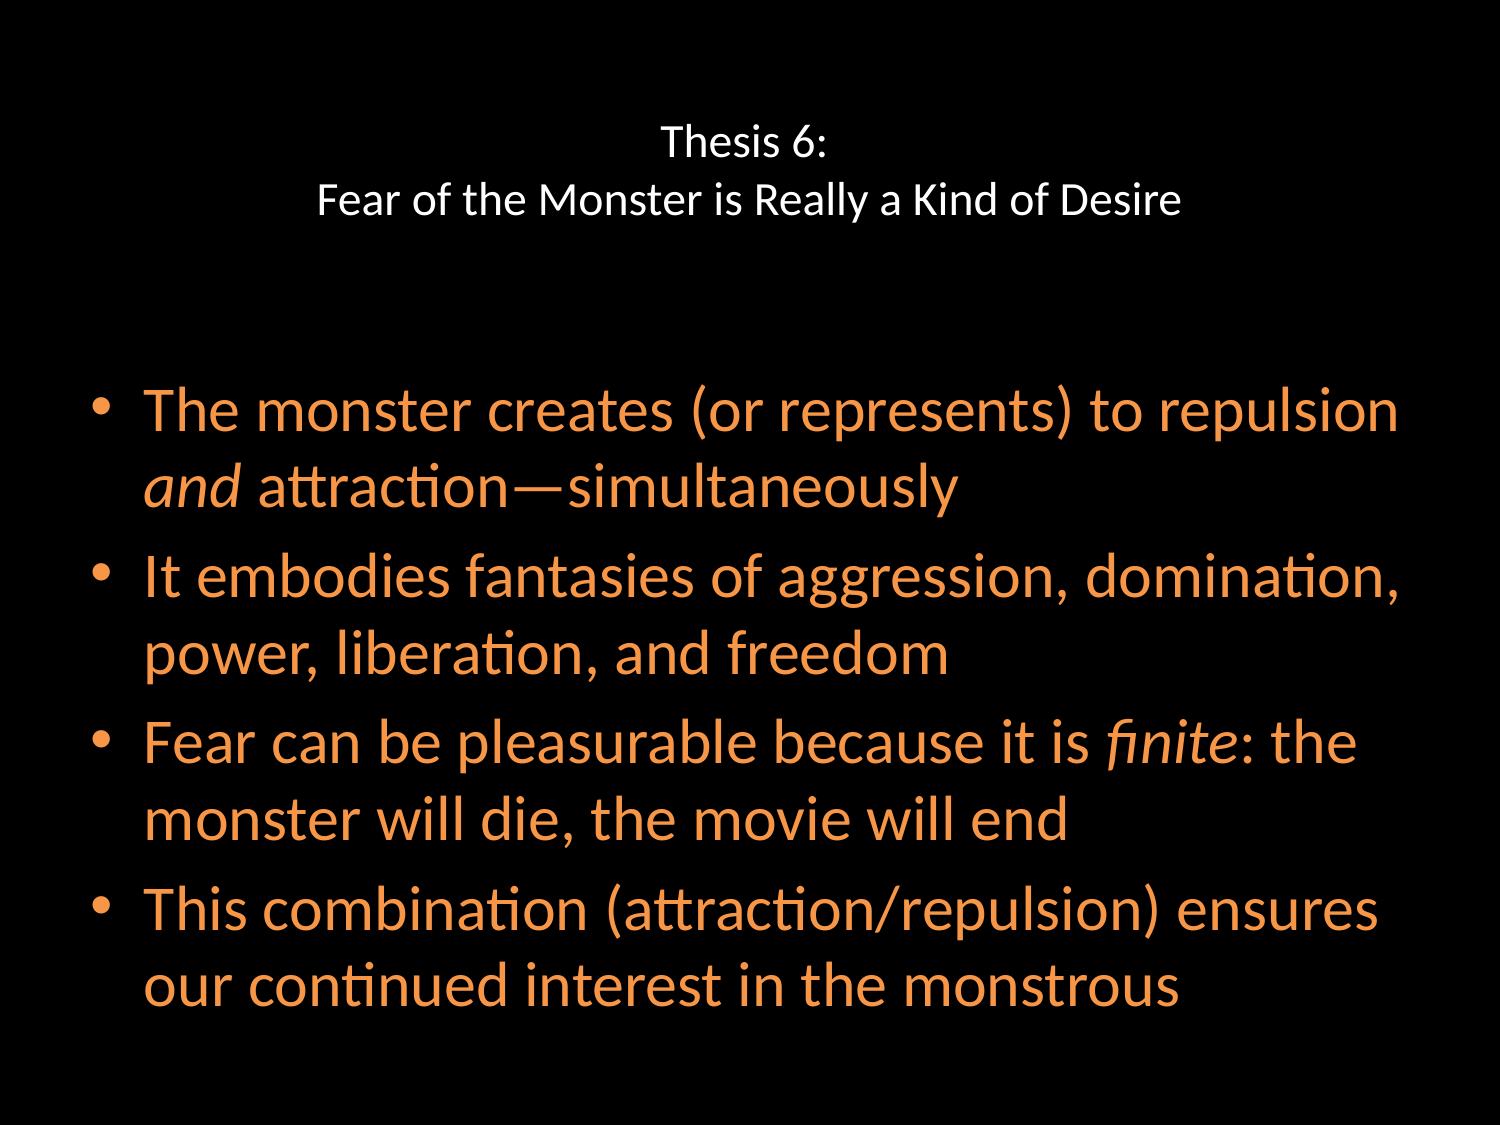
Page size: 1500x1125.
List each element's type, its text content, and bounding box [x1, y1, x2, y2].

list The monster creates (or represents) to repulsion and attraction—simultaneously It embodies fantasies of aggression, domination, power, liberation, and freedom Fear can be pleasurable because it is finite: the monster will die, the movie will end This combination (attraction/repulsion) ensures our continued interest in the monstrous [75, 359, 1425, 1079]
title Thesis 6: Fear of the Monster is Really a Kind of Desire [75, 45, 1425, 233]
